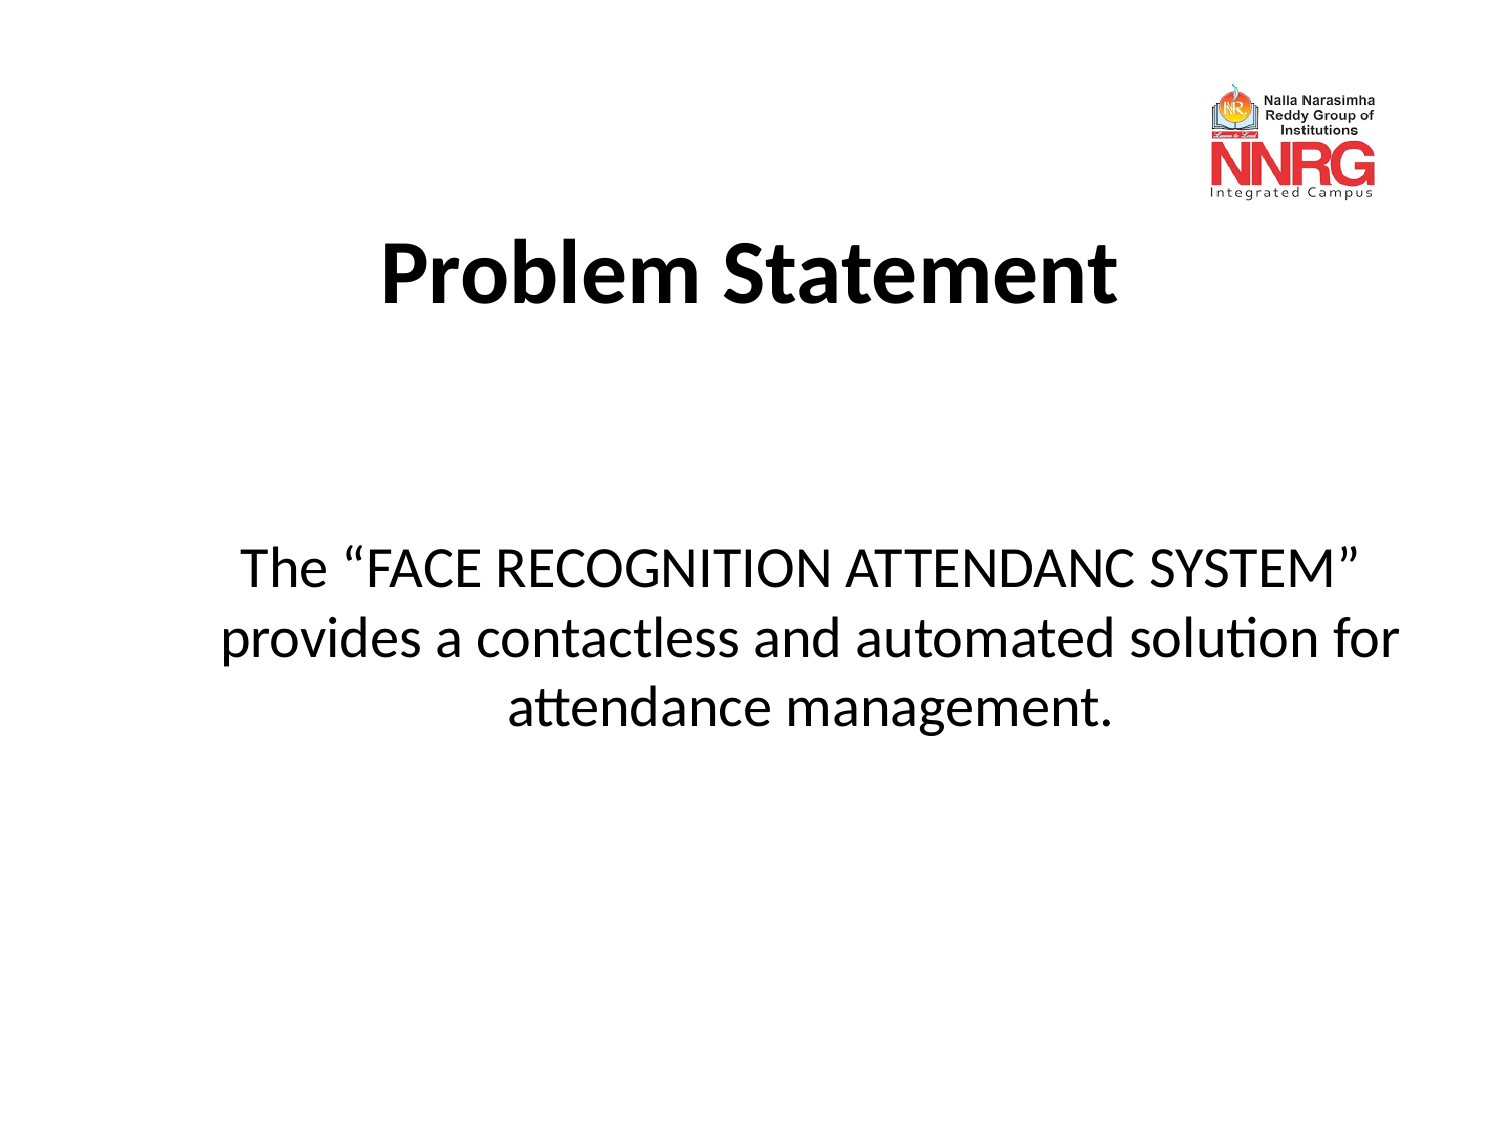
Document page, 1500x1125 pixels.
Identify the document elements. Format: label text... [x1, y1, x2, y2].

text_box Problem Statement [75, 117, 1425, 262]
text_box The “FACE RECOGNITION ATTENDANC SYSTEM” provides a contactless and automated solution for attendance management. [75, 262, 1425, 1005]
picture [1174, 44, 1411, 246]
